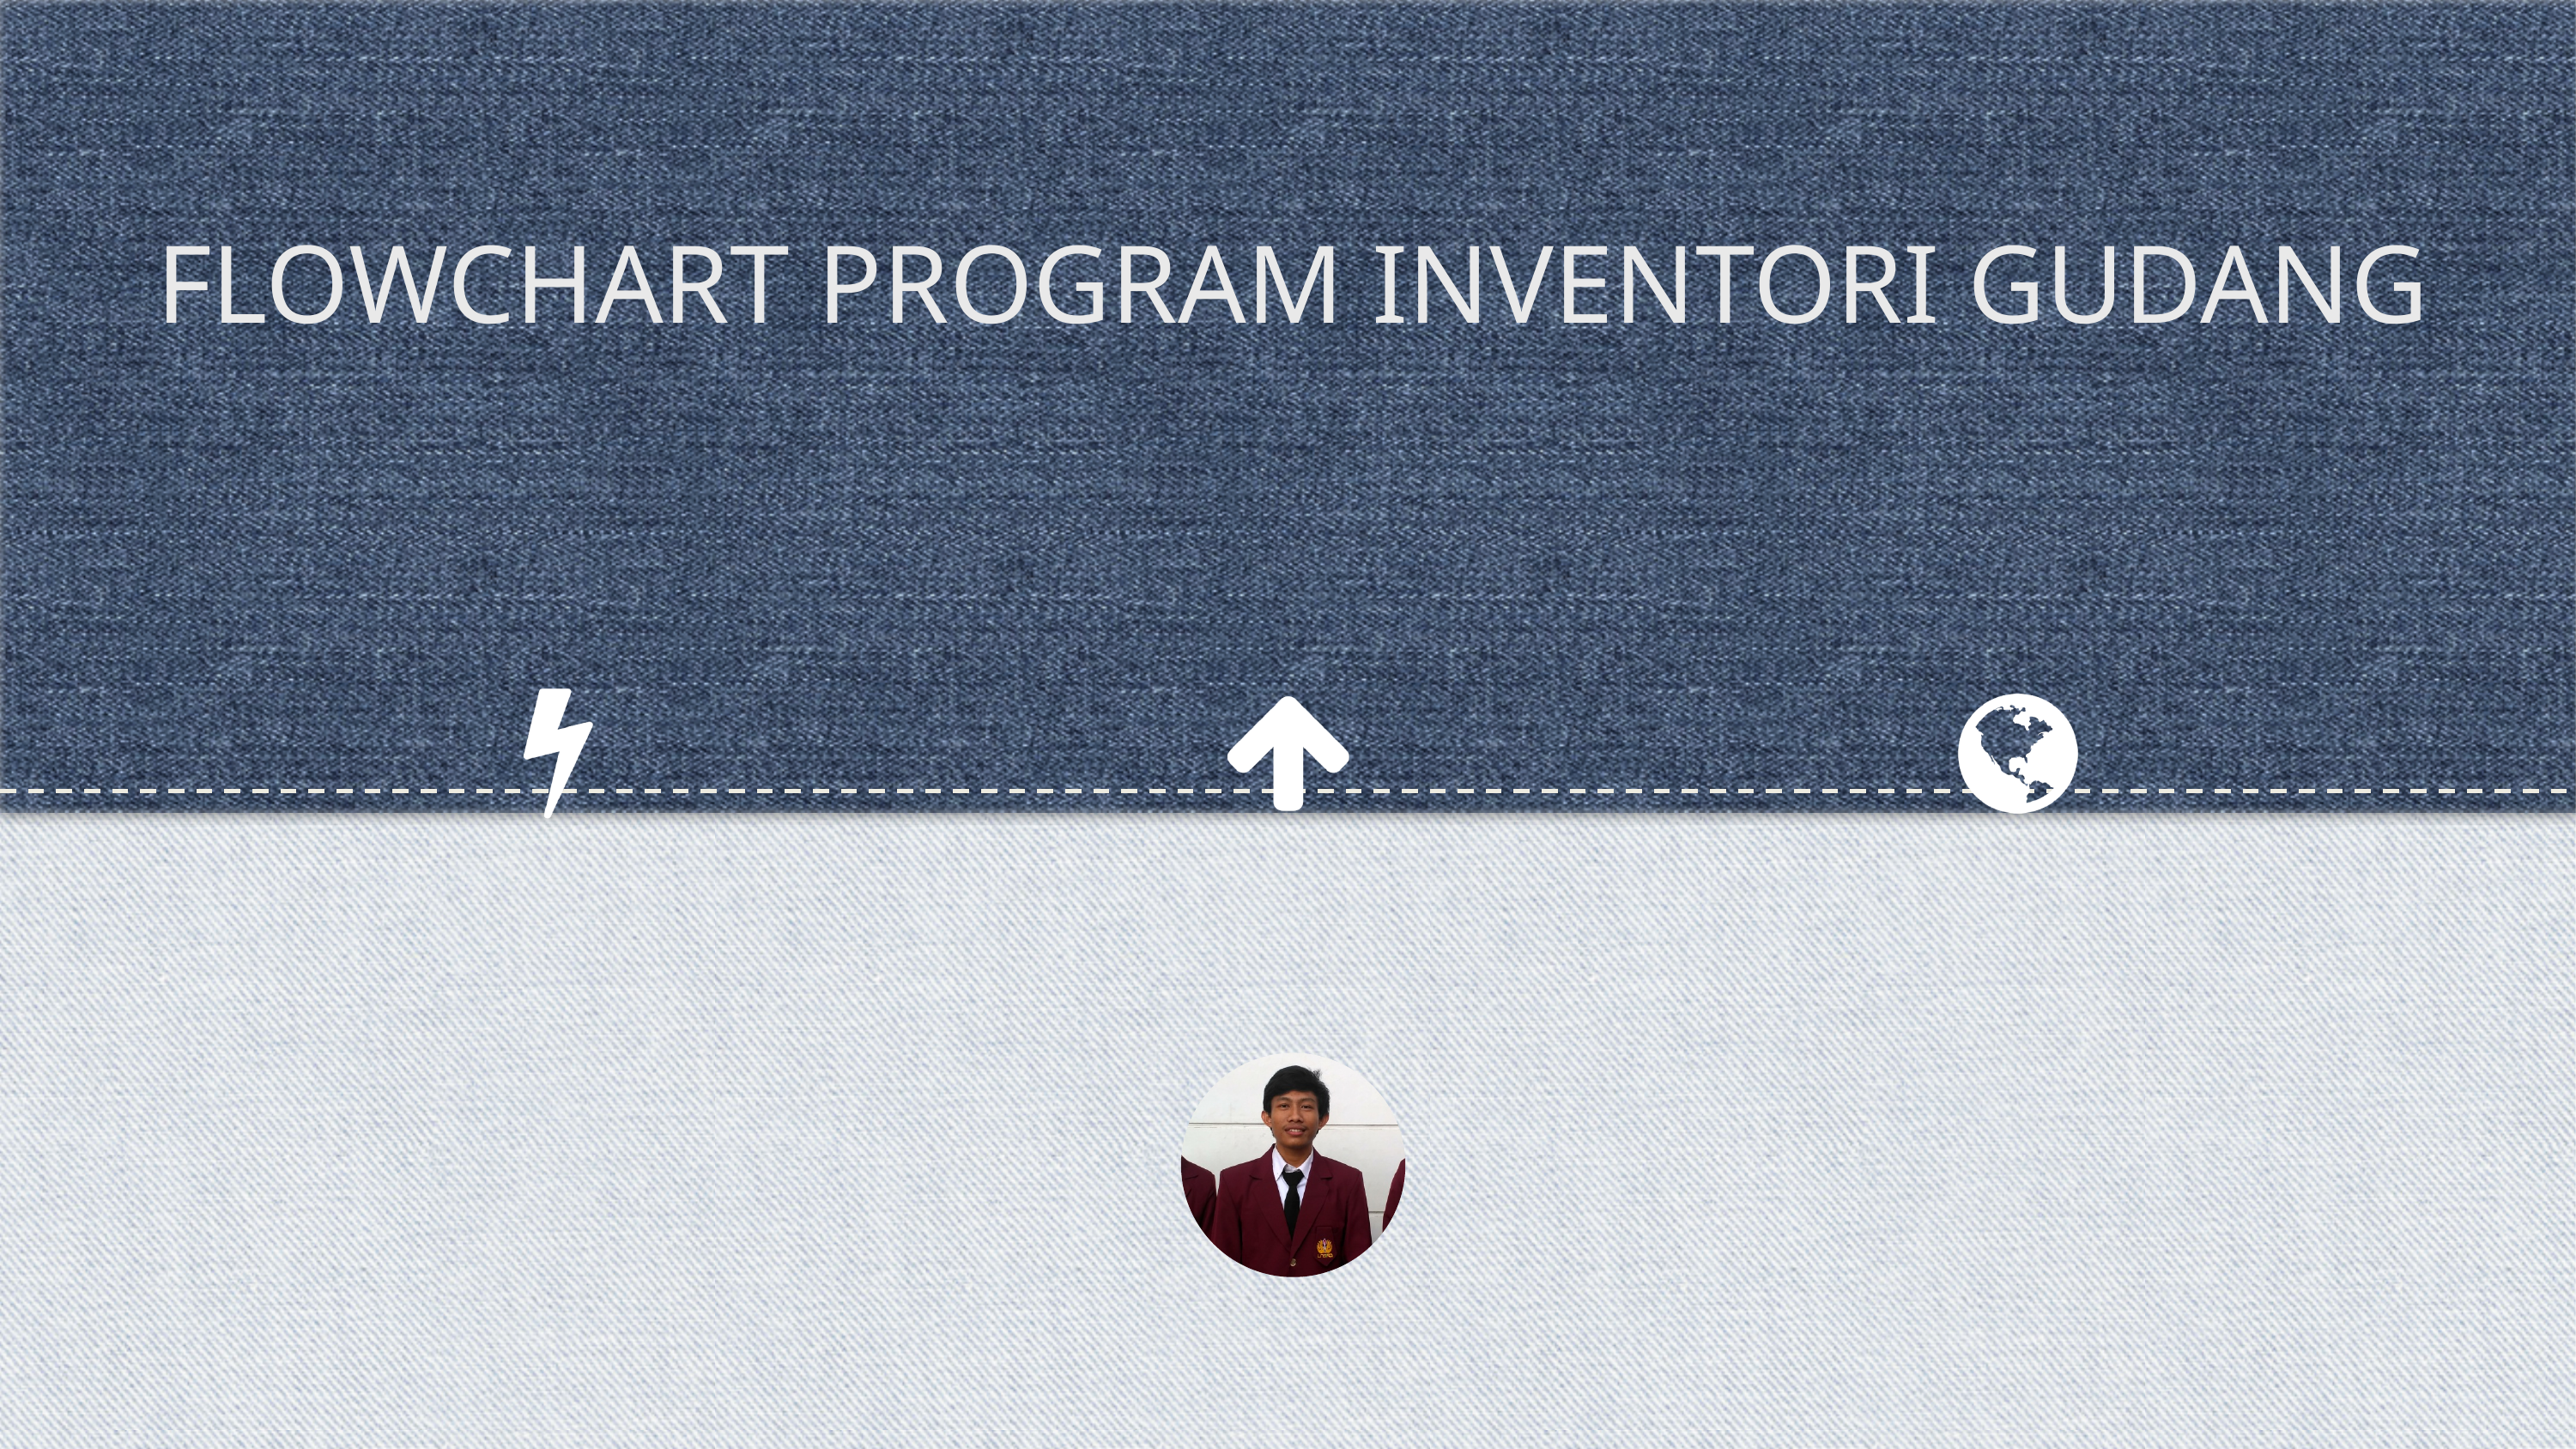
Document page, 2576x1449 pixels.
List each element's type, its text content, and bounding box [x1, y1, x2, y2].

text_box FLOWCHART PROGRAM INVENTORI GUDANG [134, 209, 2452, 492]
picture [0, 0, 2576, 1449]
